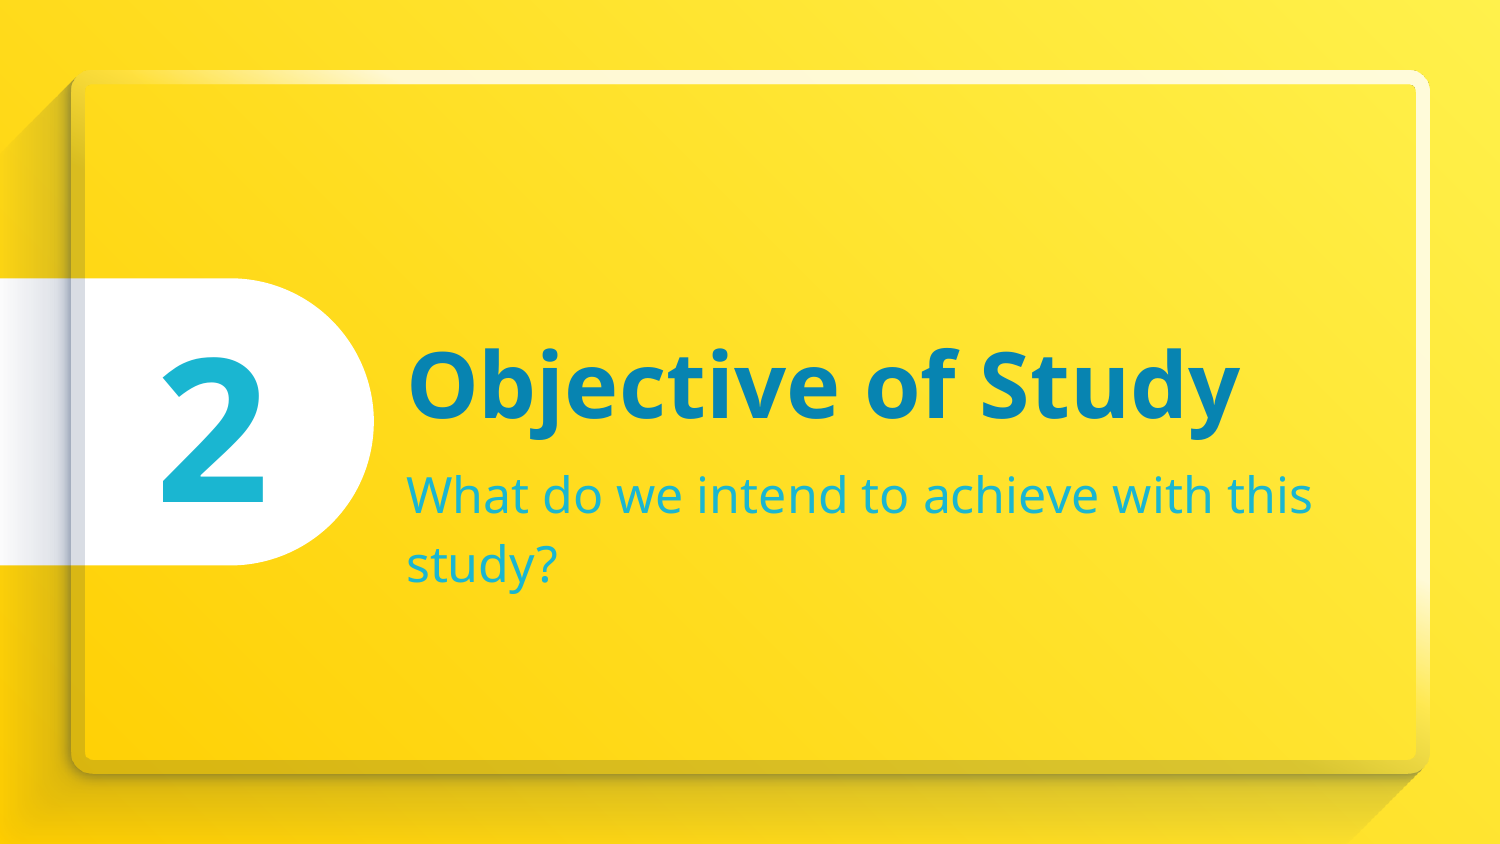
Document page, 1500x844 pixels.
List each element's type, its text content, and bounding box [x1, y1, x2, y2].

title Objective of Study [406, 328, 1360, 439]
picture [0, 0, 1500, 844]
text_box 2 [83, 279, 343, 566]
subtitle What do we intend to achieve with this study? [406, 454, 1360, 622]
